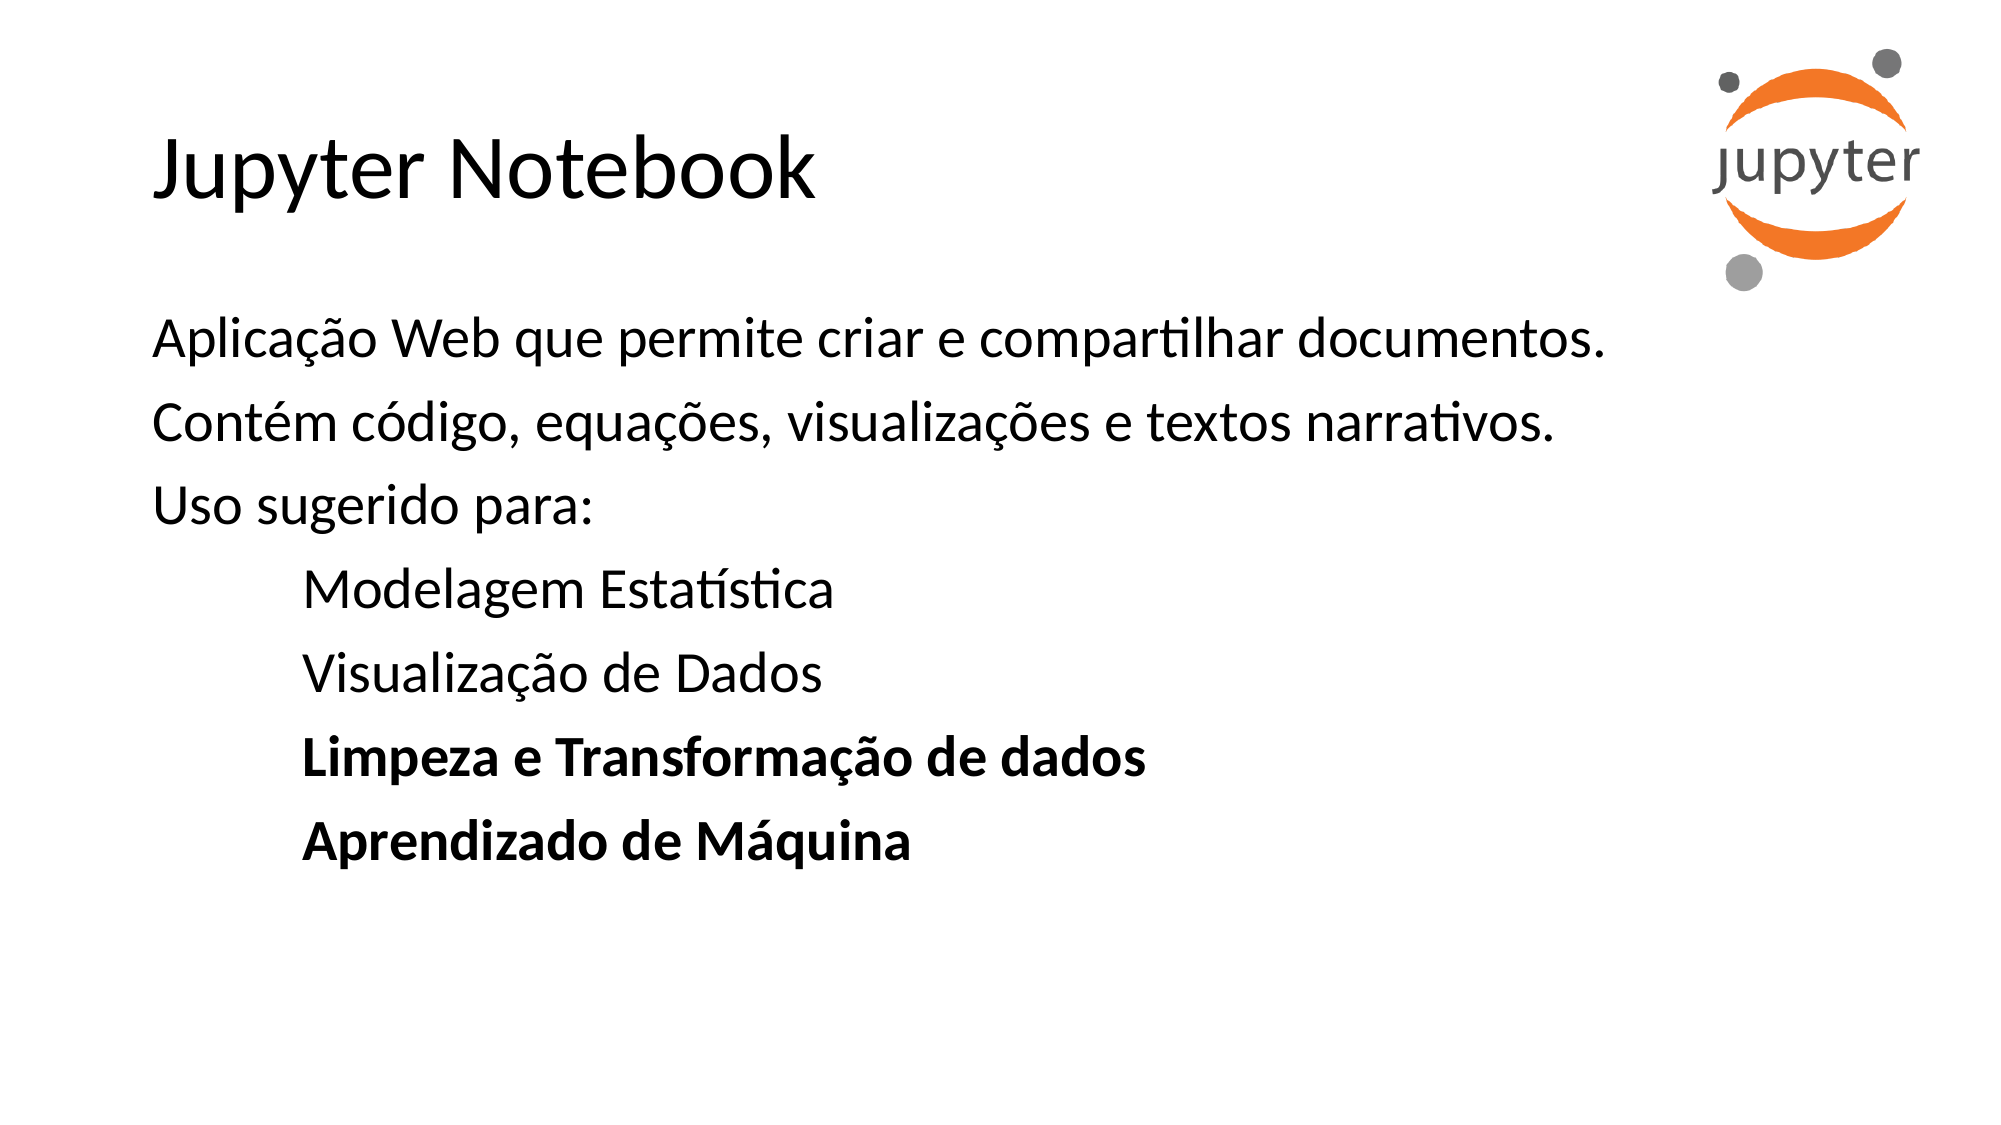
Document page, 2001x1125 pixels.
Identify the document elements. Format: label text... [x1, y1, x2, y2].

list Aplicação Web que permite criar e compartilhar documentos. Contém código, equações, visualizações e textos narrativos. Uso sugerido para: Modelagem Estatística Visualização de Dados Limpeza e Transformação de dados Aprendizado de Máquina [137, 299, 1863, 1014]
picture [1709, 45, 1923, 292]
title Jupyter Notebook [137, 59, 1704, 278]
